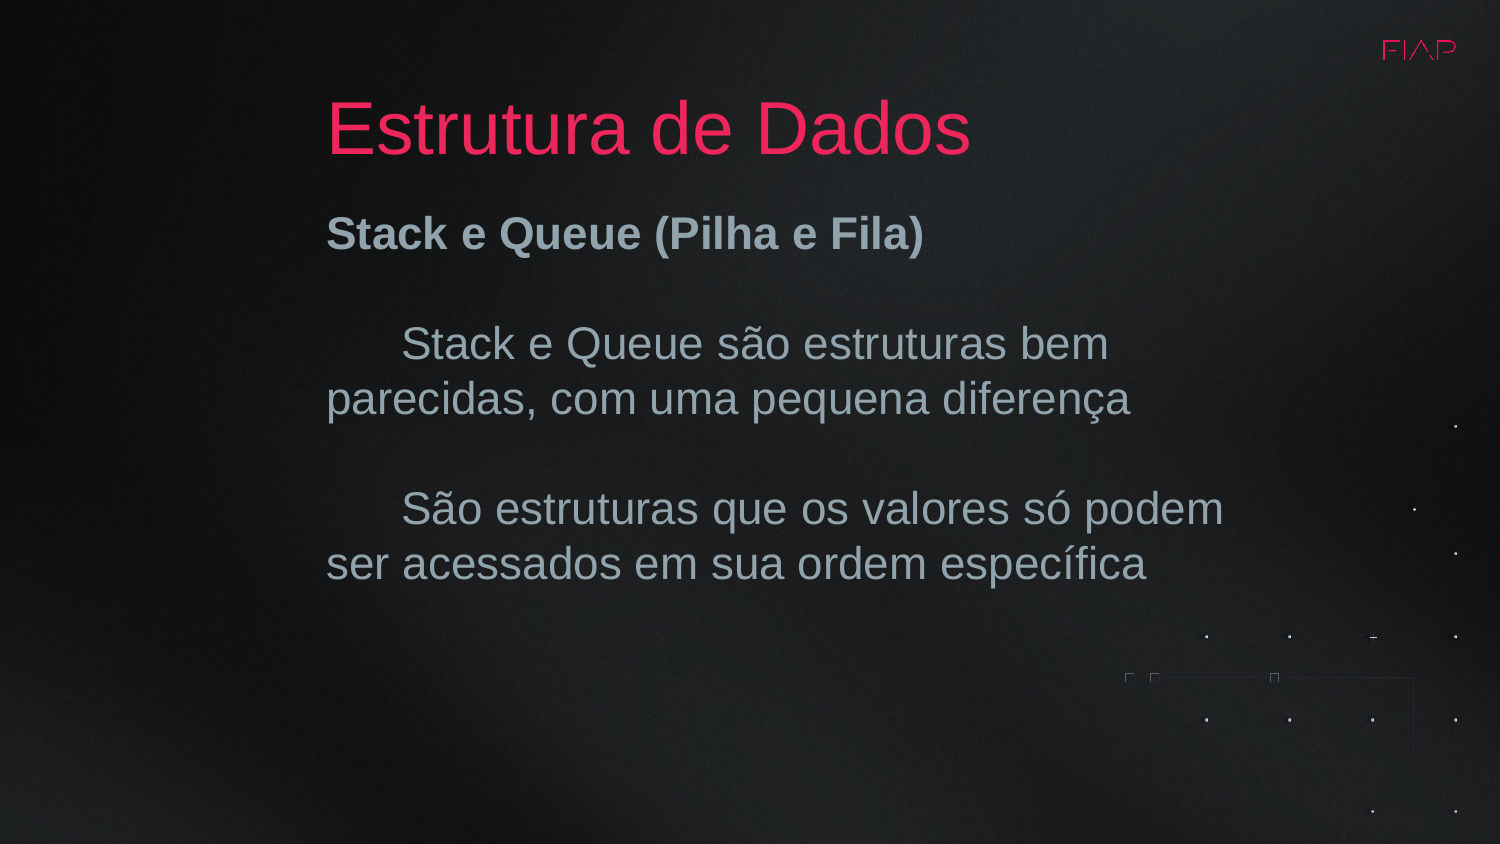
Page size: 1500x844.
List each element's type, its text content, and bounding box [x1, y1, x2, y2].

text_box Stack e Queue (Pilha e Fila) Stack e Queue são estruturas bem parecidas, com uma pequena diferença São estruturas que os valores só podem ser acessados em sua ordem específica [311, 196, 1292, 596]
picture [0, 0, 1500, 844]
text_box Estrutura de Dados [311, 72, 1126, 177]
